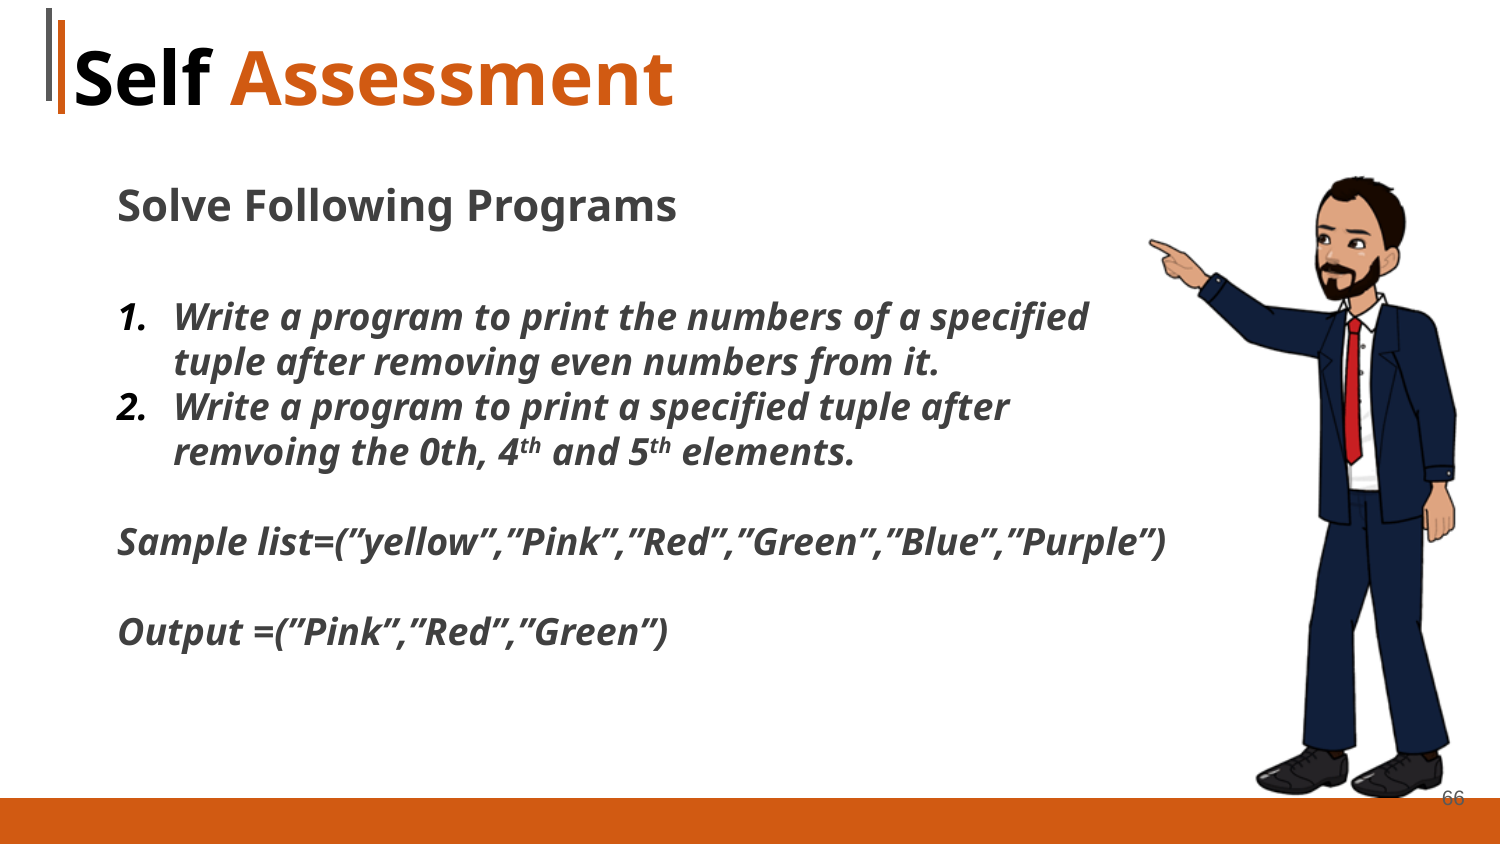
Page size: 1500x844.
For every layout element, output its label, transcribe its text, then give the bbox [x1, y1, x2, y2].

text_box Write a program to print the numbers of a specified tuple after removing even numbers from it. Write a program to print a specified tuple after remvoing the 0th, 4th and 5th elements. Sample list=(”yellow”,”Pink”,”Red”,”Green”,”Blue”,”Purple”) Output =(”Pink”,”Red”,”Green”) [102, 285, 1134, 528]
text_box Solve Following Programs [102, 154, 1127, 267]
title Self Assessment [0, 0, 1500, 136]
picture [1139, 167, 1468, 799]
text_box [0, 798, 1500, 844]
slide_number 66 [1389, 764, 1480, 830]
